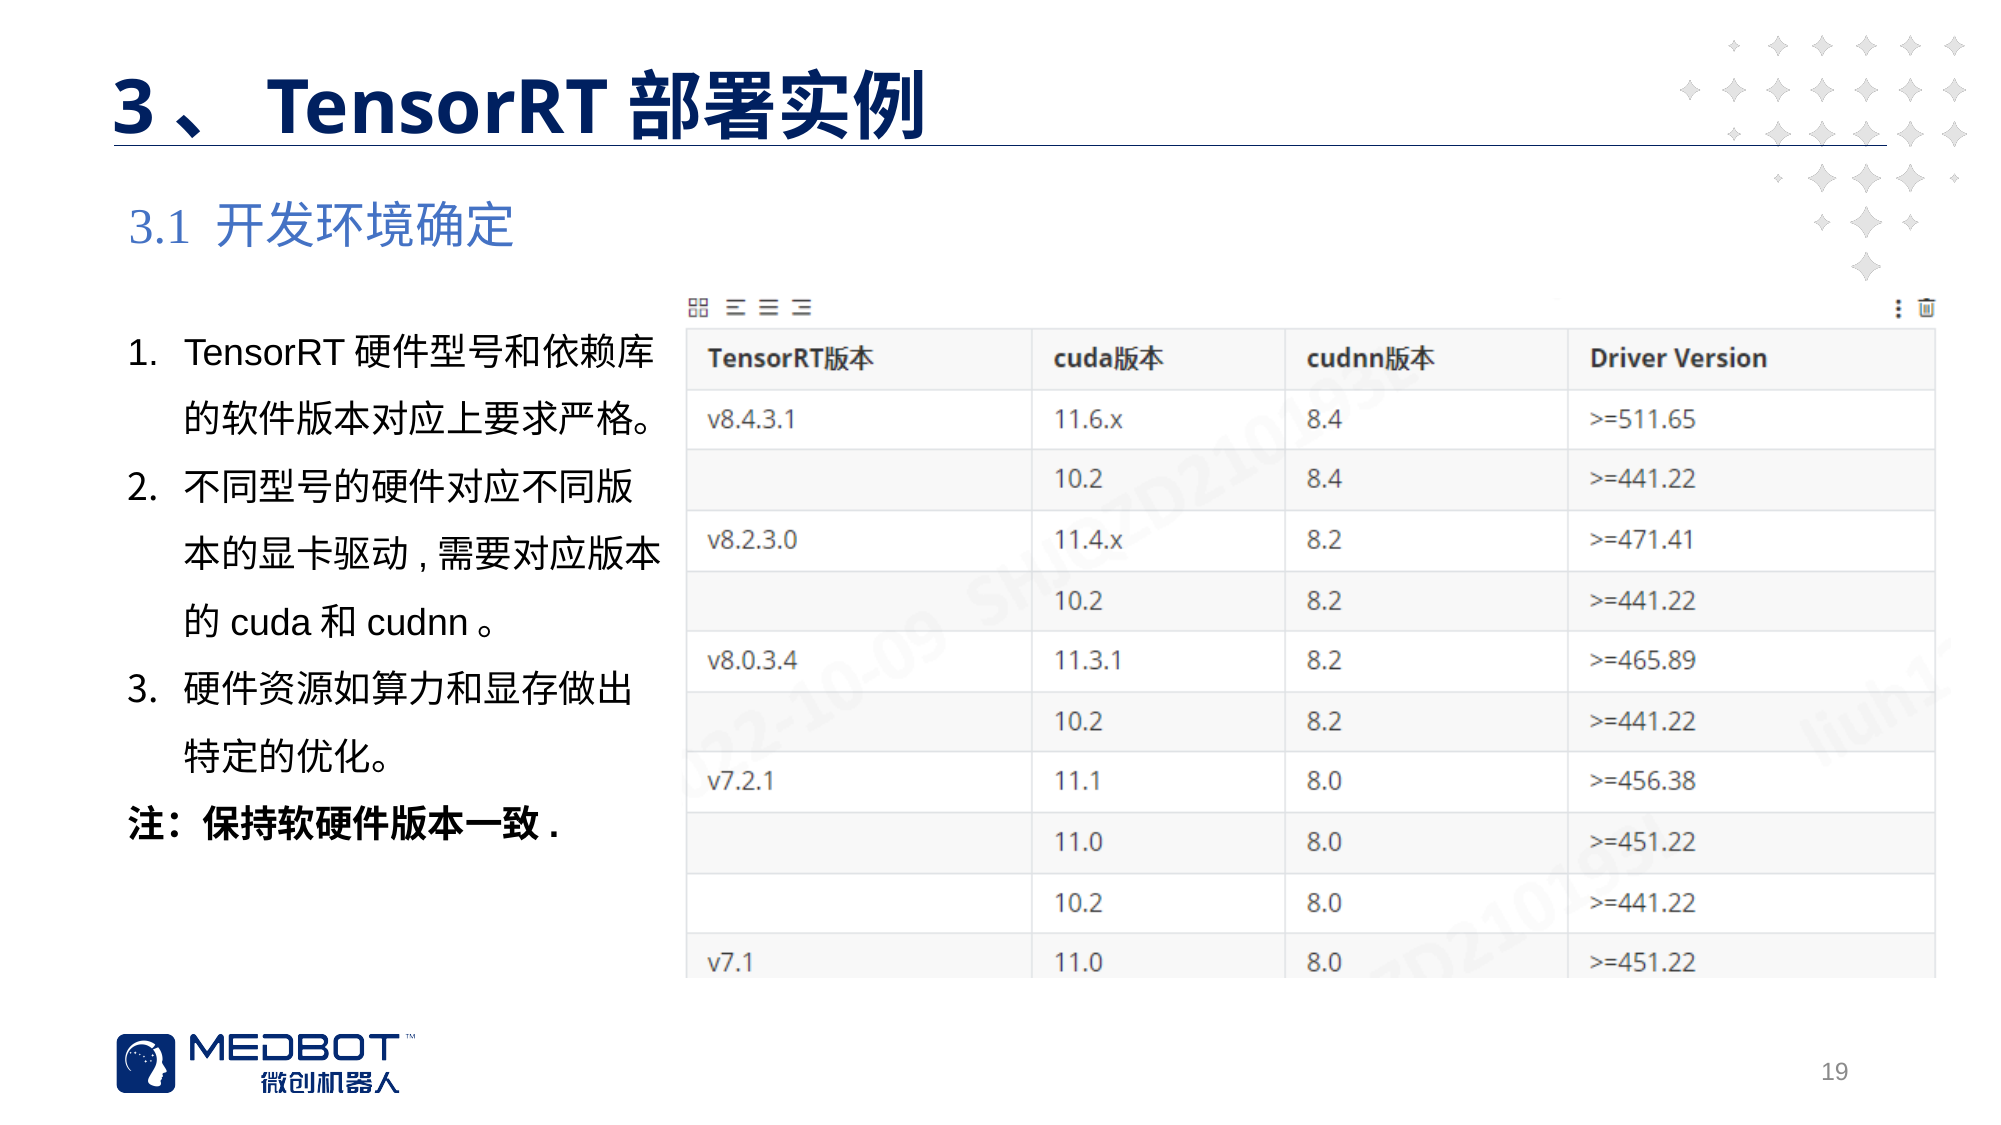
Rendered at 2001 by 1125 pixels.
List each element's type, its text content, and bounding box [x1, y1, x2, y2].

picture [1680, 20, 1981, 281]
text_box 19 [1413, 1047, 1864, 1108]
list 3、TensorRT部署实例 [112, 14, 1886, 105]
text_box TensorRT硬件型号和依赖库的软件版本对应上要求严格。 不同型号的硬件对应不同版本的显卡驱动,需要对应版本的cuda和cudnn。 硬件资源如算力和显存做出特定的优化。 注：保持软硬件版本一致. [112, 297, 682, 853]
text_box 3.1 开发环境确定 [114, 186, 888, 262]
picture [681, 298, 1951, 978]
picture [47, 997, 484, 1125]
